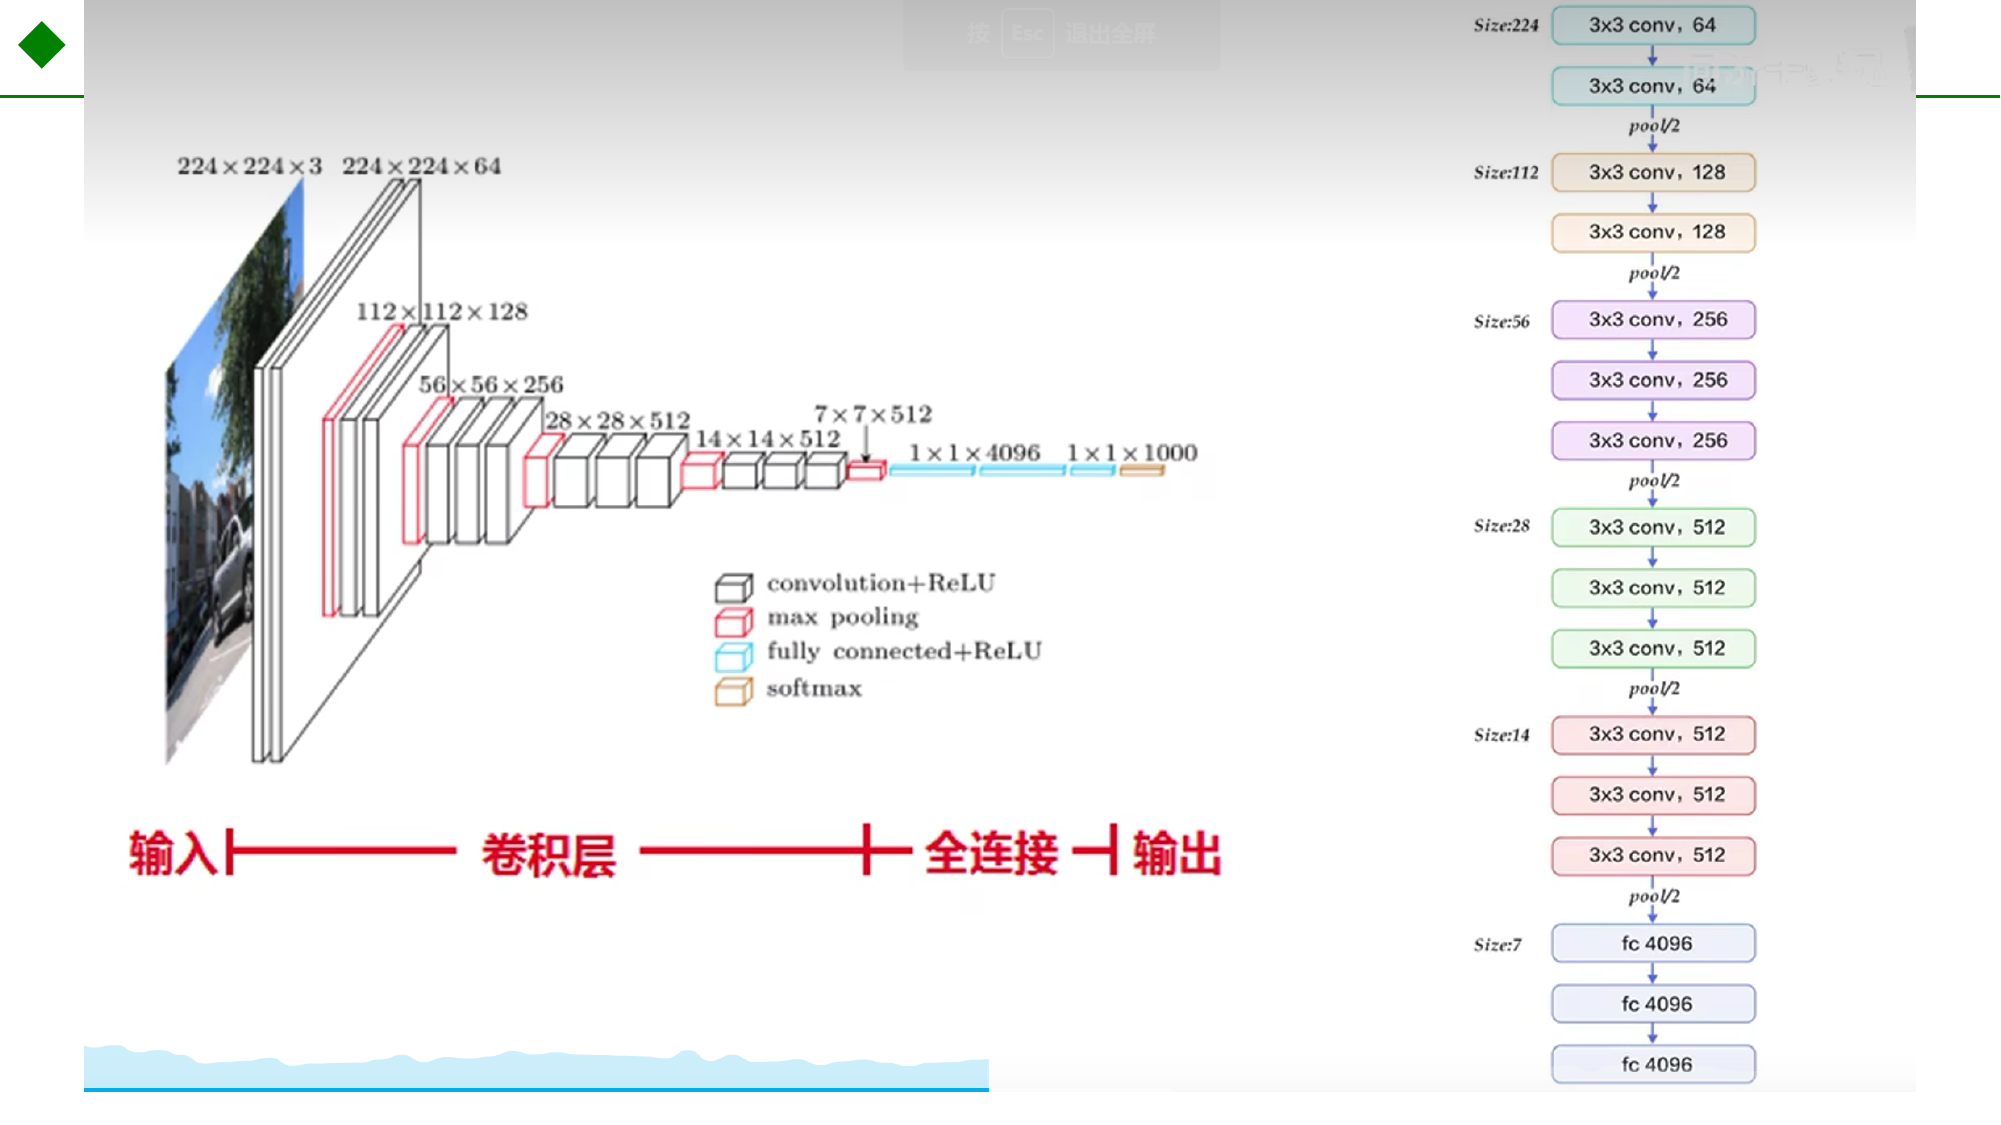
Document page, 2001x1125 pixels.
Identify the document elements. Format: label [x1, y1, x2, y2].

picture [84, 0, 1916, 1092]
